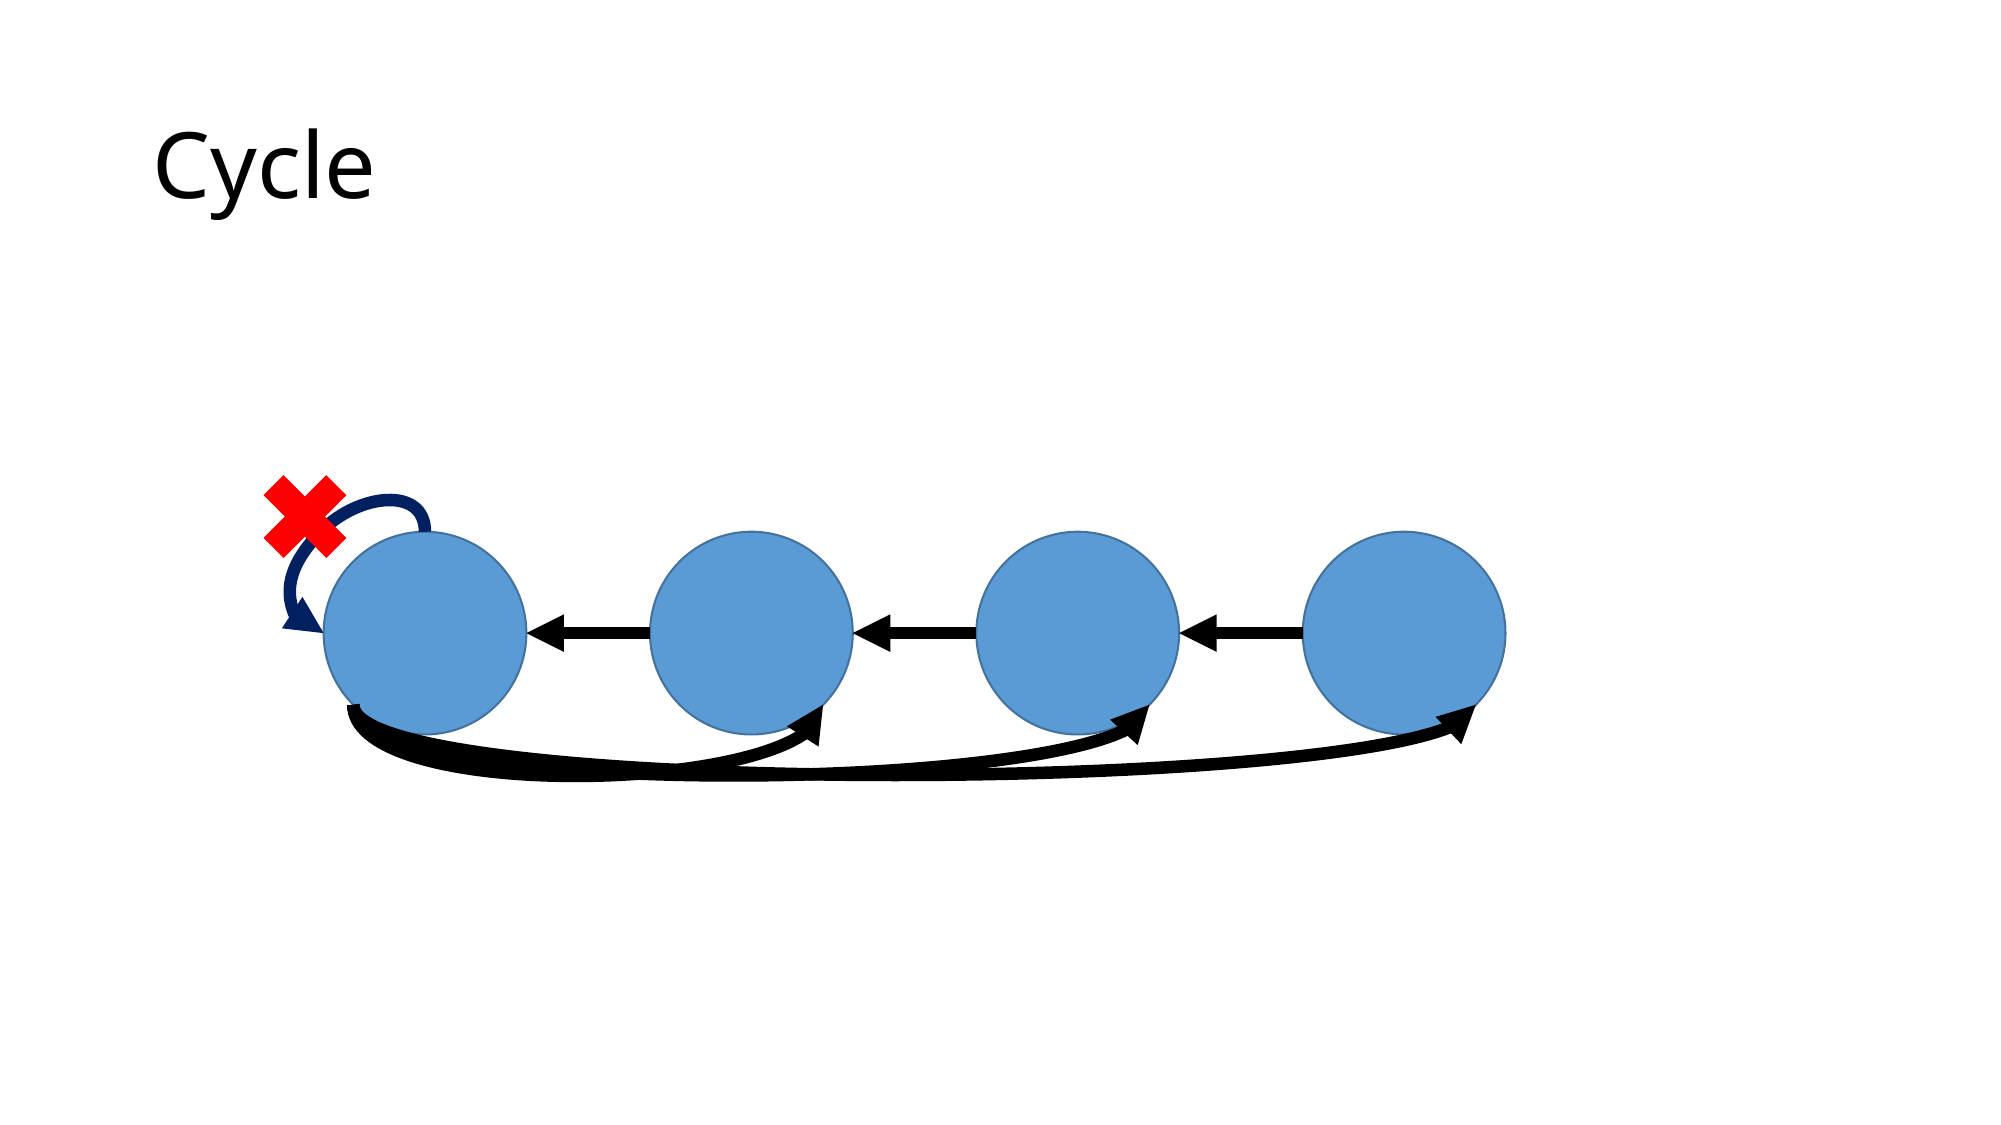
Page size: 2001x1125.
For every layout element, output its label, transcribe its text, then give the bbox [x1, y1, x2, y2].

text_box [1301, 530, 1507, 735]
text_box [649, 530, 751, 736]
text_box [262, 473, 348, 560]
text_box [322, 530, 528, 736]
text_box [975, 530, 1181, 736]
title Cycle [137, 59, 1863, 278]
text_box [323, 531, 425, 634]
text_box [752, 530, 854, 736]
